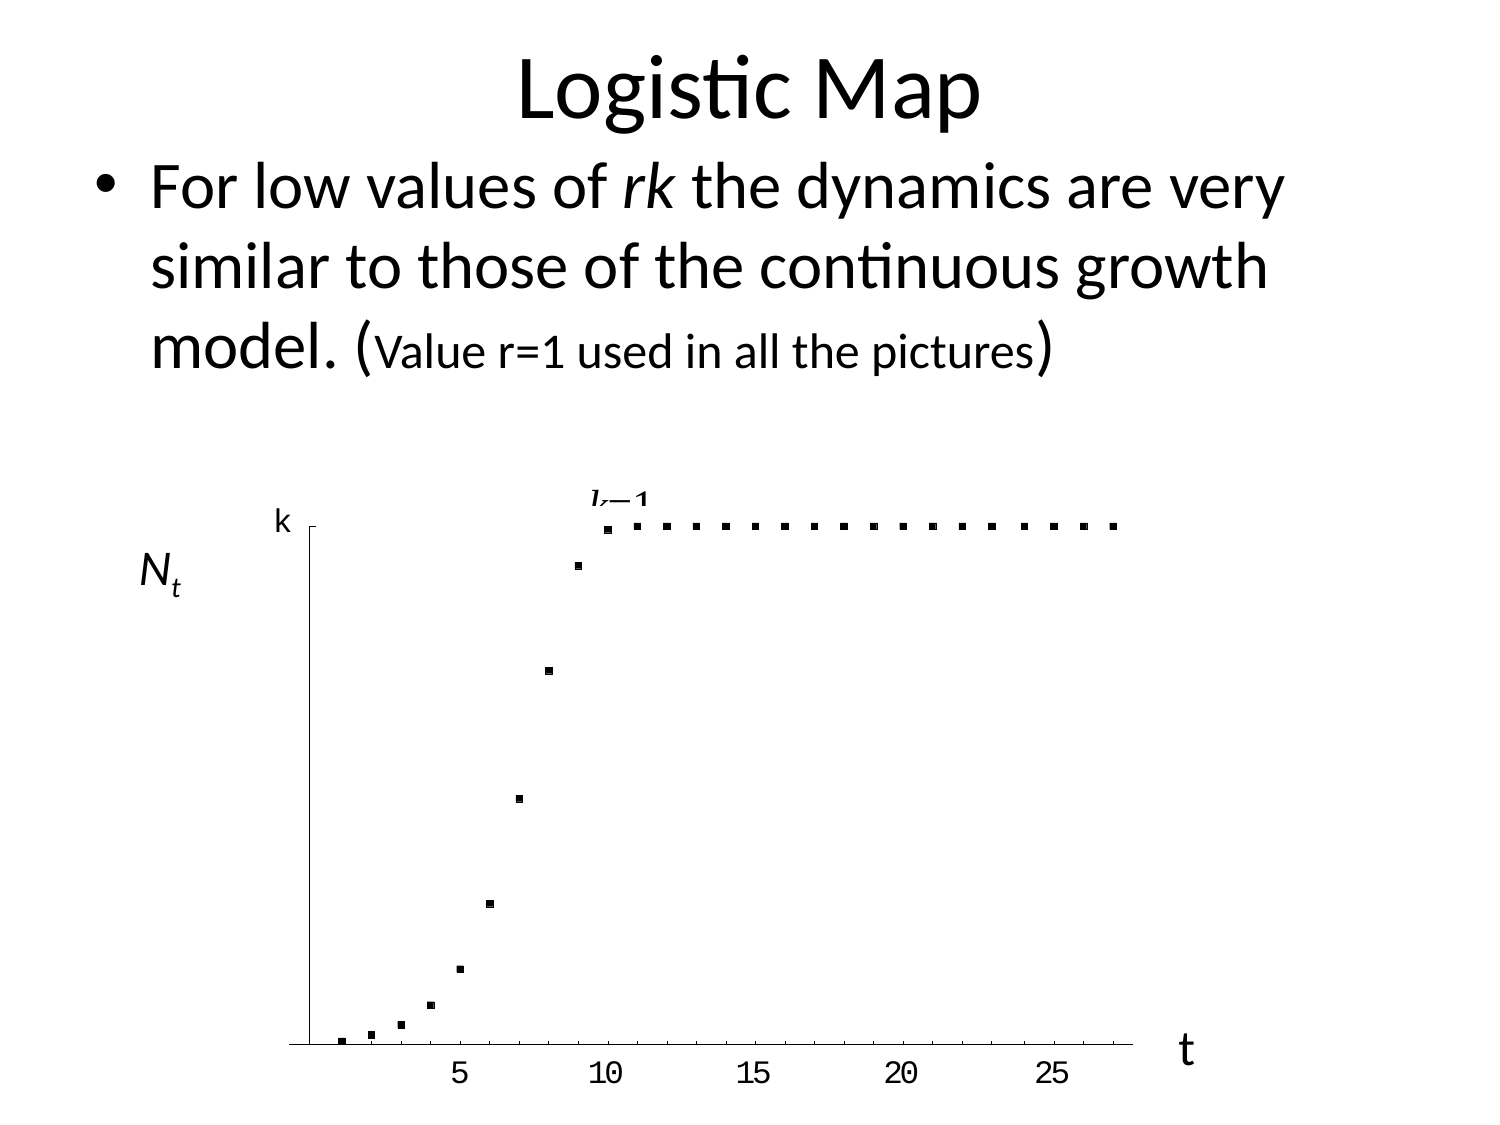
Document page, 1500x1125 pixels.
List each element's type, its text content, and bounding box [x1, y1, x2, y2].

picture [229, 505, 1176, 1088]
title Logistic Map [75, 0, 1425, 176]
list For low values of rk the dynamics are very similar to those of the continuous growth model. (Value r=1 used in all the pictures) [79, 134, 1430, 878]
text_box t [1180, 1008, 1495, 1083]
text_box Nt [123, 527, 224, 611]
